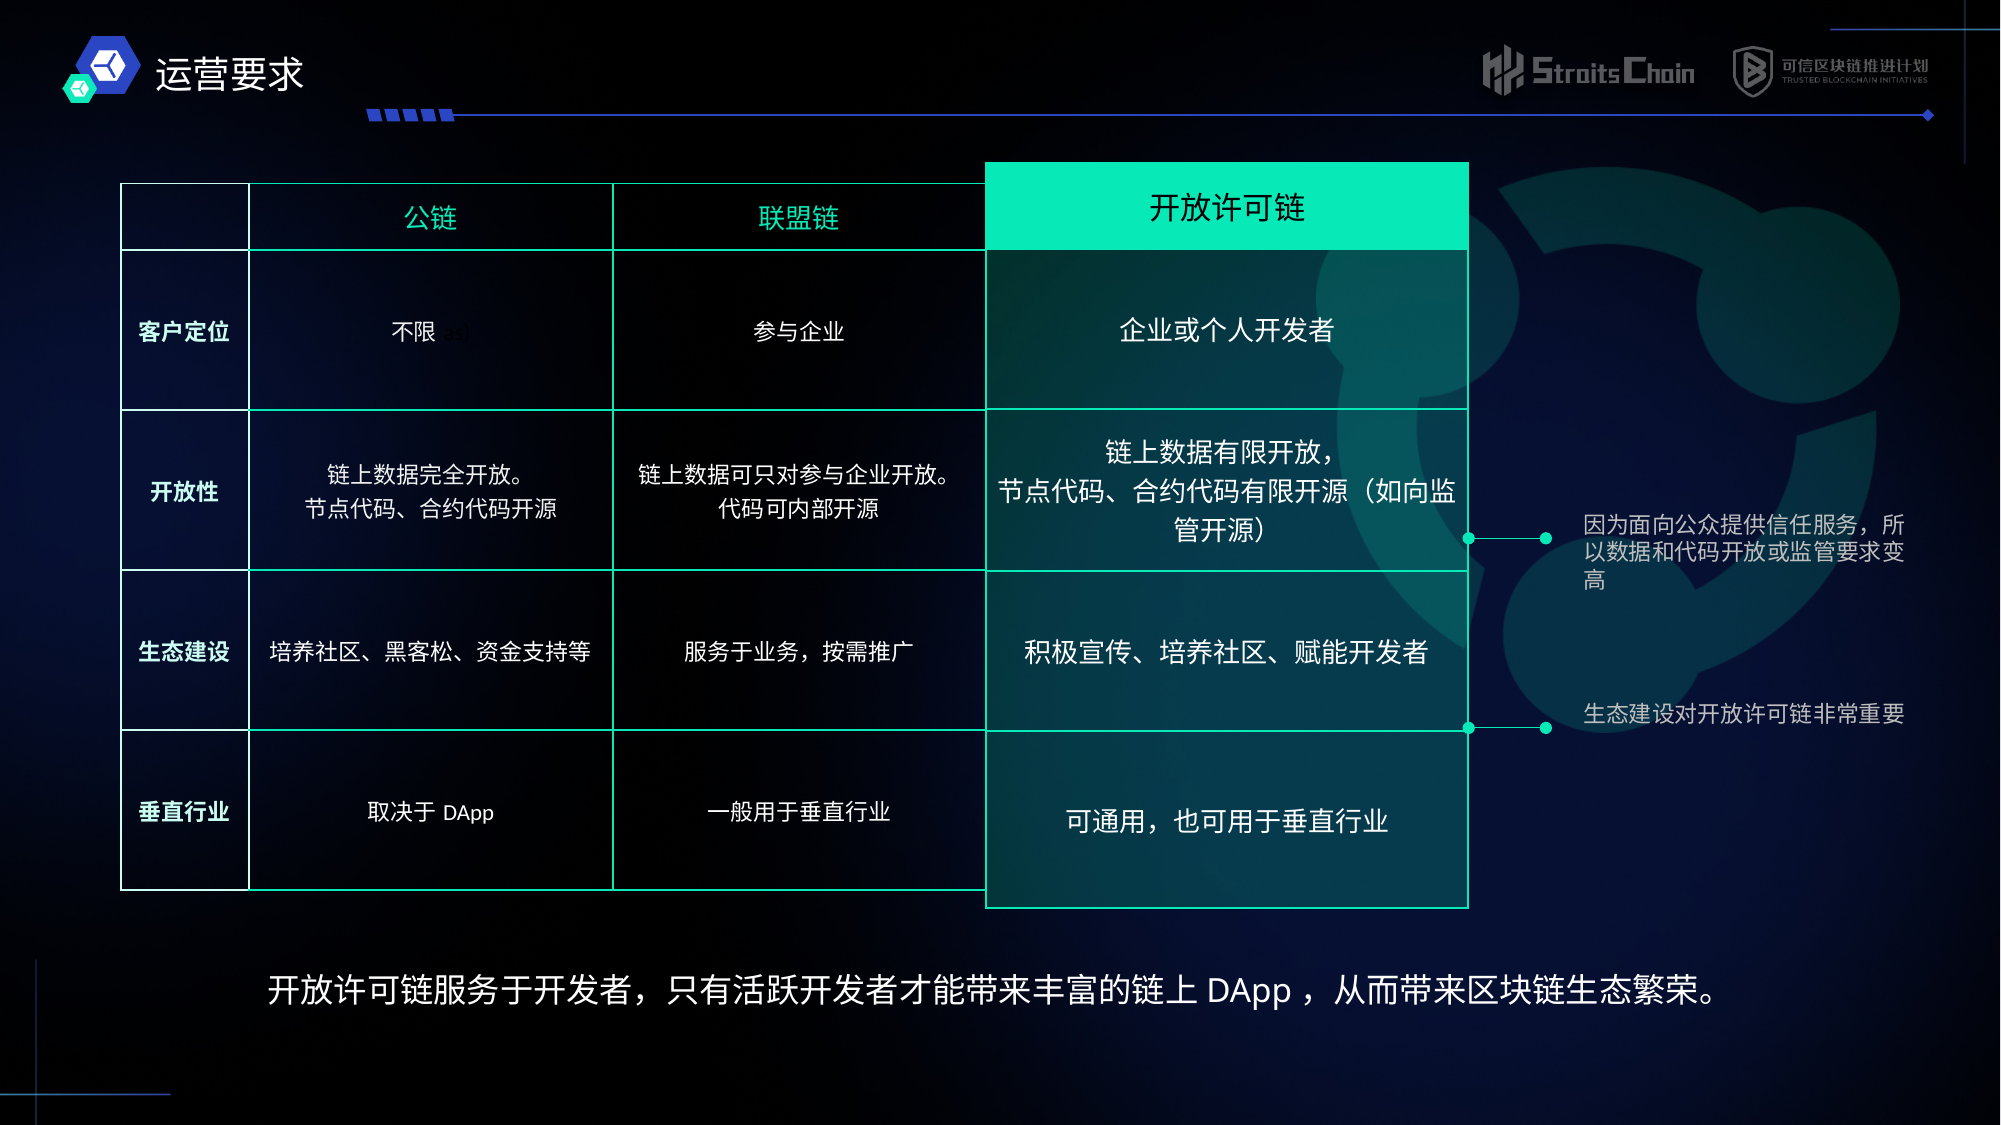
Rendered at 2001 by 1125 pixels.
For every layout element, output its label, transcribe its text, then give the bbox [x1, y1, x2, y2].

table_cell 垂直行业 [122, 731, 248, 889]
table_cell 培养社区、黑客松、资金支持等 [250, 571, 612, 729]
table_cell 一般用于垂直行业 [614, 731, 985, 889]
table_cell 链上数据完全开放。 节点代码、合约代码开源 [250, 411, 612, 569]
table_cell 开放性 [122, 411, 248, 569]
table_cell 生态建设 [122, 571, 248, 729]
table_header [122, 184, 248, 249]
table_cell 服务于业务，按需推广 [614, 571, 985, 729]
picture [0, 0, 2001, 1125]
table_cell 客户定位 [122, 251, 248, 409]
text_box 开放许可链服务于开发者，只有活跃开发者才能带来丰富的链上DApp，从而带来区块链生态繁荣。 [107, 953, 1893, 1017]
table_cell 不限as) [250, 251, 612, 409]
table_cell 企业或个人开发者 [987, 250, 1316, 408]
table_header 联盟链 [614, 184, 985, 249]
table_cell 链上数据有限开放， 节点代码、合约代码有限开源（如向监管开源） [987, 410, 1316, 570]
table_cell 取决于DApp [250, 731, 612, 889]
table_cell 链上数据可只对参与企业开放。 代码可内部开源 [614, 411, 985, 569]
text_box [62, 25, 1975, 122]
table_header 开放许可链 [987, 164, 1467, 248]
table_cell 可通用，也可用于垂直行业 [987, 732, 1467, 907]
table_cell 参与企业 [614, 251, 985, 409]
table_header 公链 [250, 184, 612, 249]
table_cell 积极宣传、培养社区、赋能开发者 [987, 572, 1316, 730]
